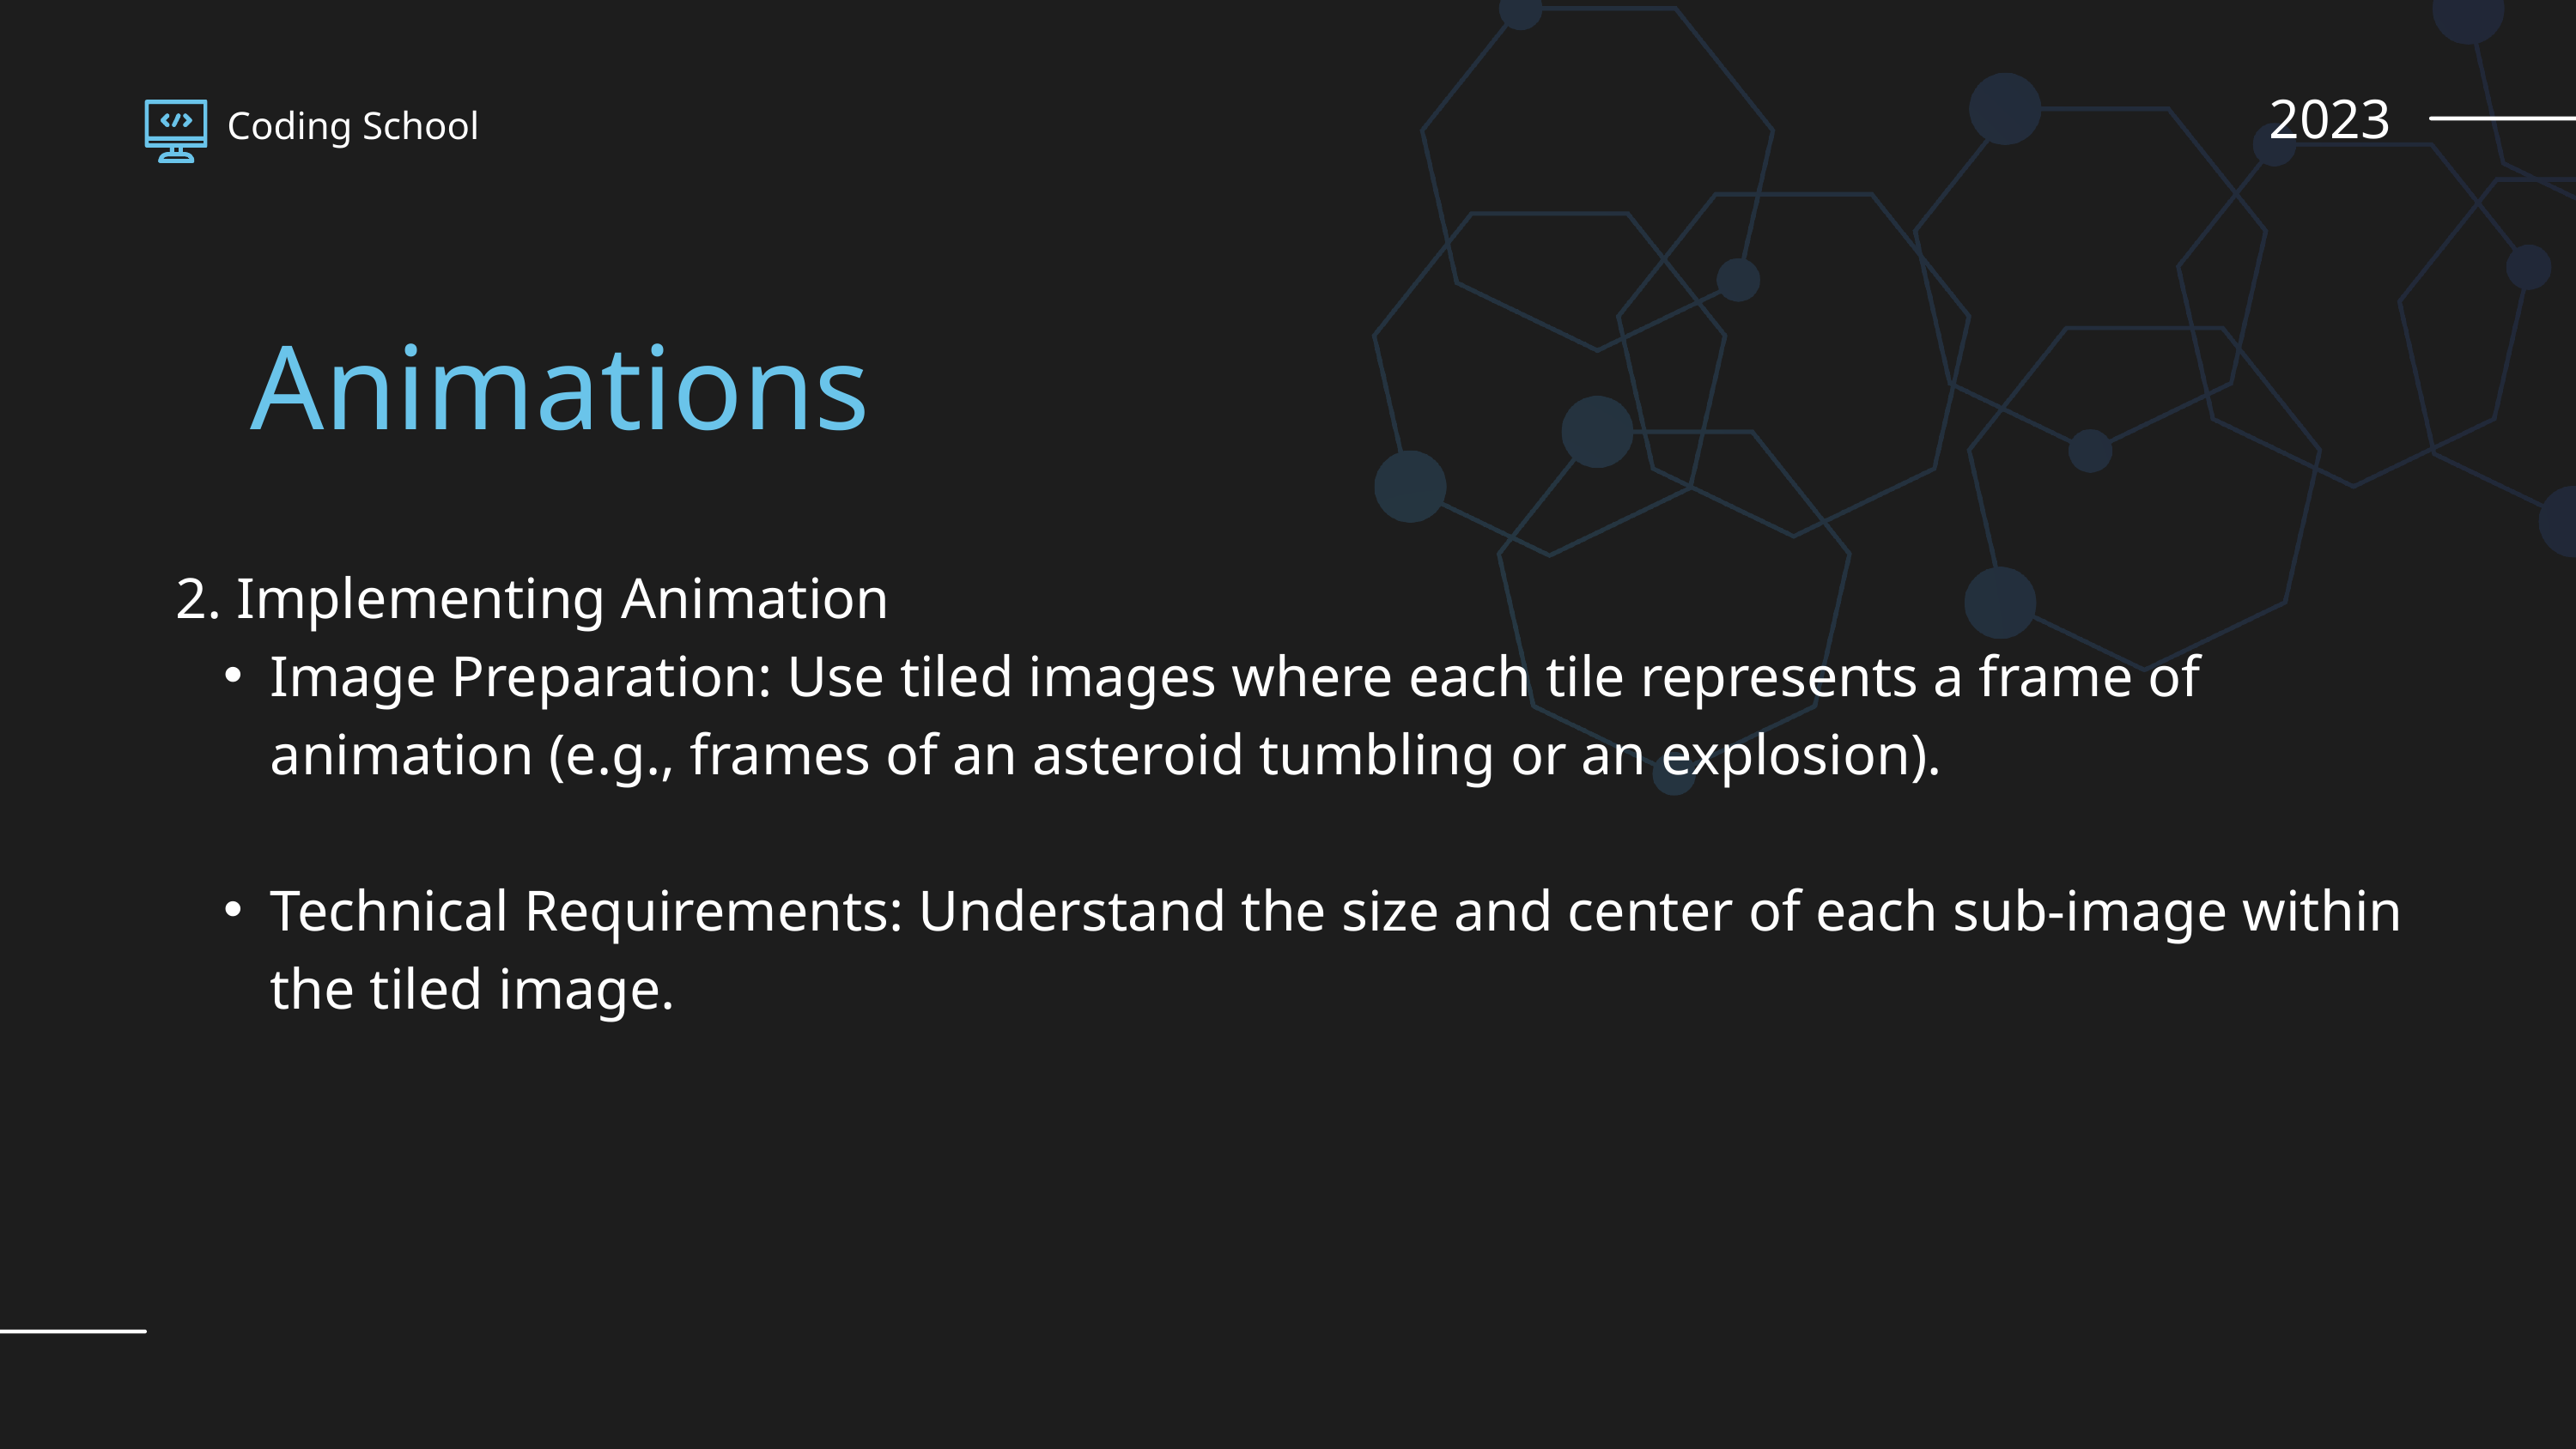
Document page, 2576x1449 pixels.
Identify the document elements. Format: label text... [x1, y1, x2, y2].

text_box 2023 [2097, 93, 2392, 149]
text_box [1371, 0, 2576, 796]
text_box [144, 100, 208, 163]
text_box 2. Implementing Animation Image Preparation: Use tiled images where each tile represents a frame of animation (e.g., frames of an asteroid tumbling or an explosion). Technical Requirements: Understand the size and center of each sub-image within the tiled image. [176, 550, 2412, 1114]
text_box Coding School [227, 94, 614, 148]
text_box Animations [250, 332, 2310, 454]
